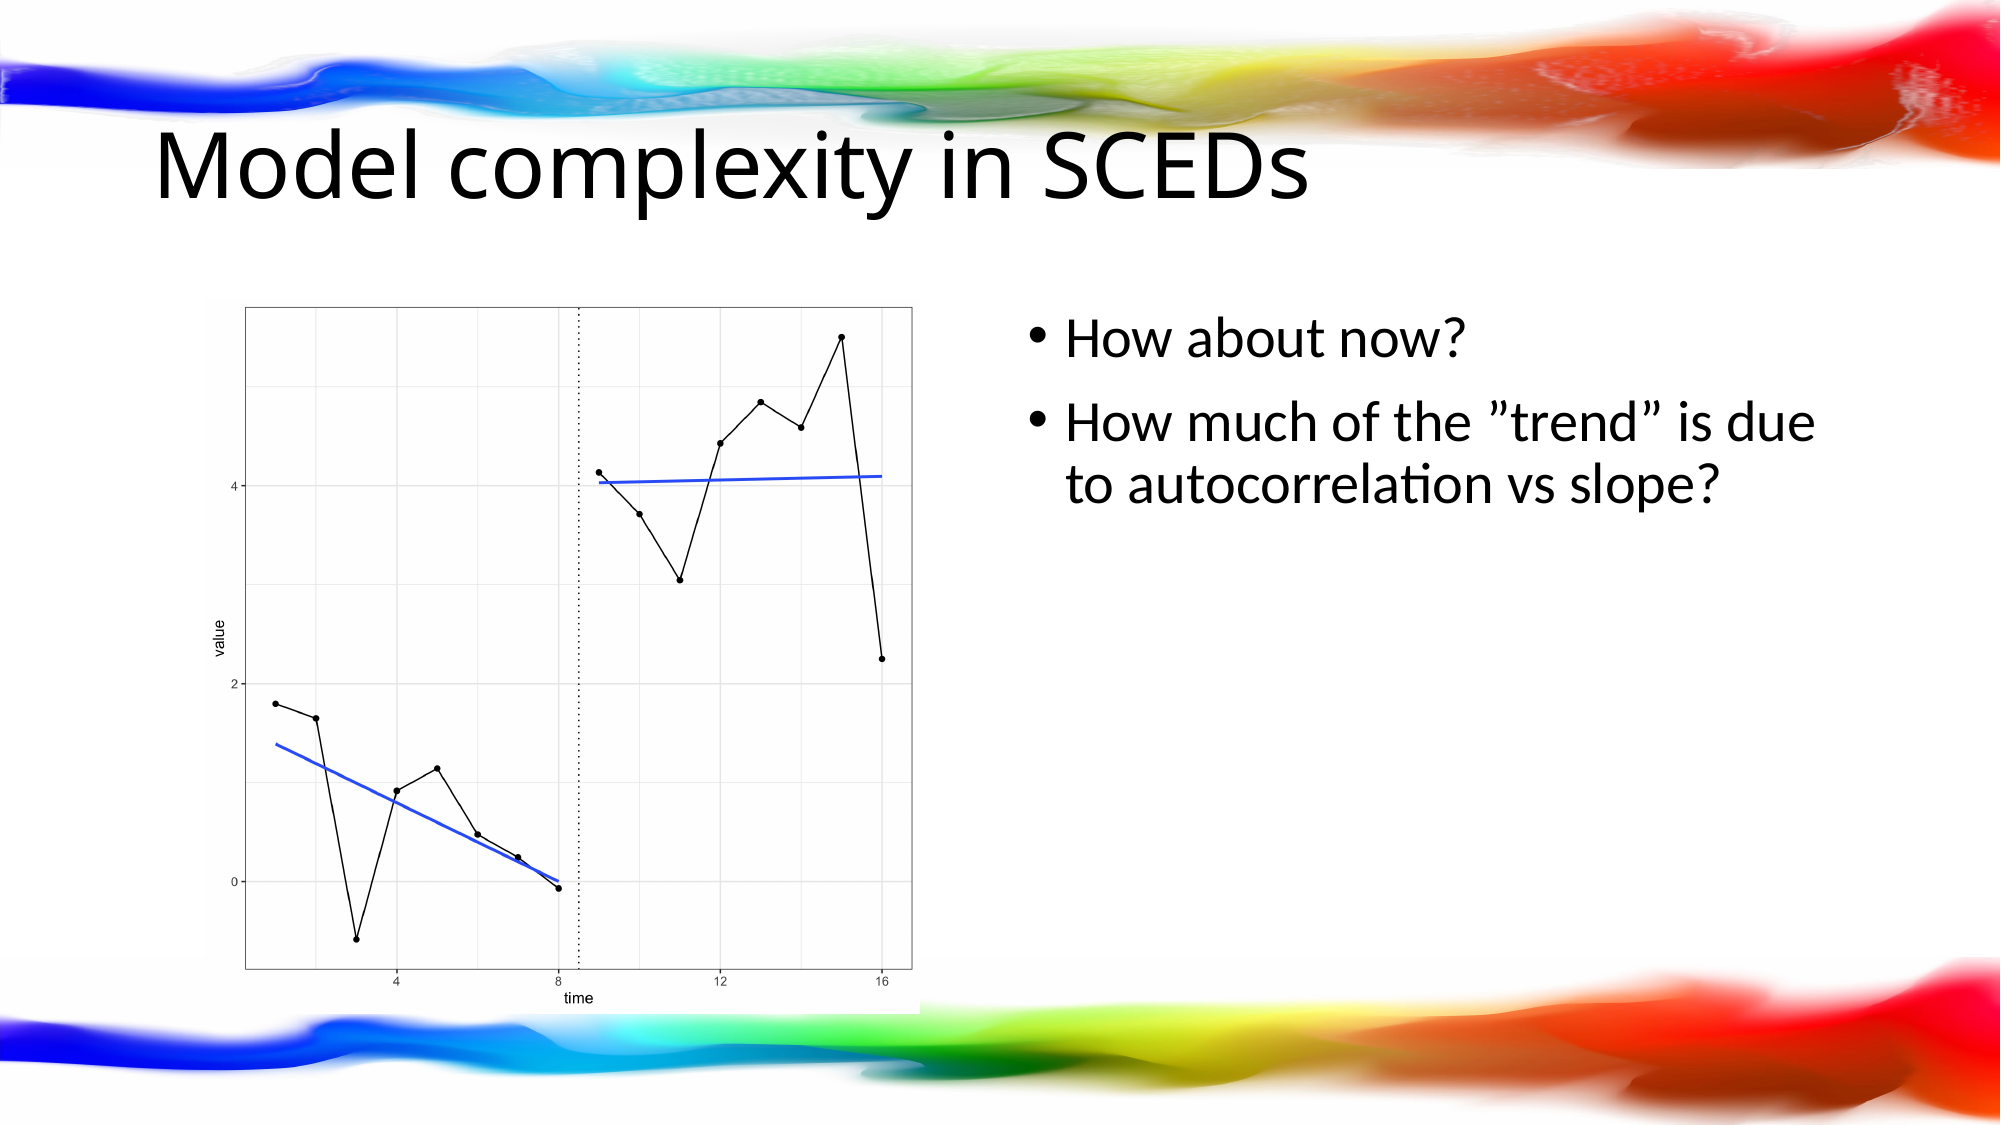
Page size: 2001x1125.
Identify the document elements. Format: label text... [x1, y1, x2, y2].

list How about now? How much of the ”trend” is due to autocorrelation vs slope? [1012, 299, 1863, 1014]
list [205, 299, 920, 1014]
title Model complexity in SCEDs [137, 59, 1863, 278]
picture [0, 957, 2000, 1125]
picture [0, 0, 2000, 169]
